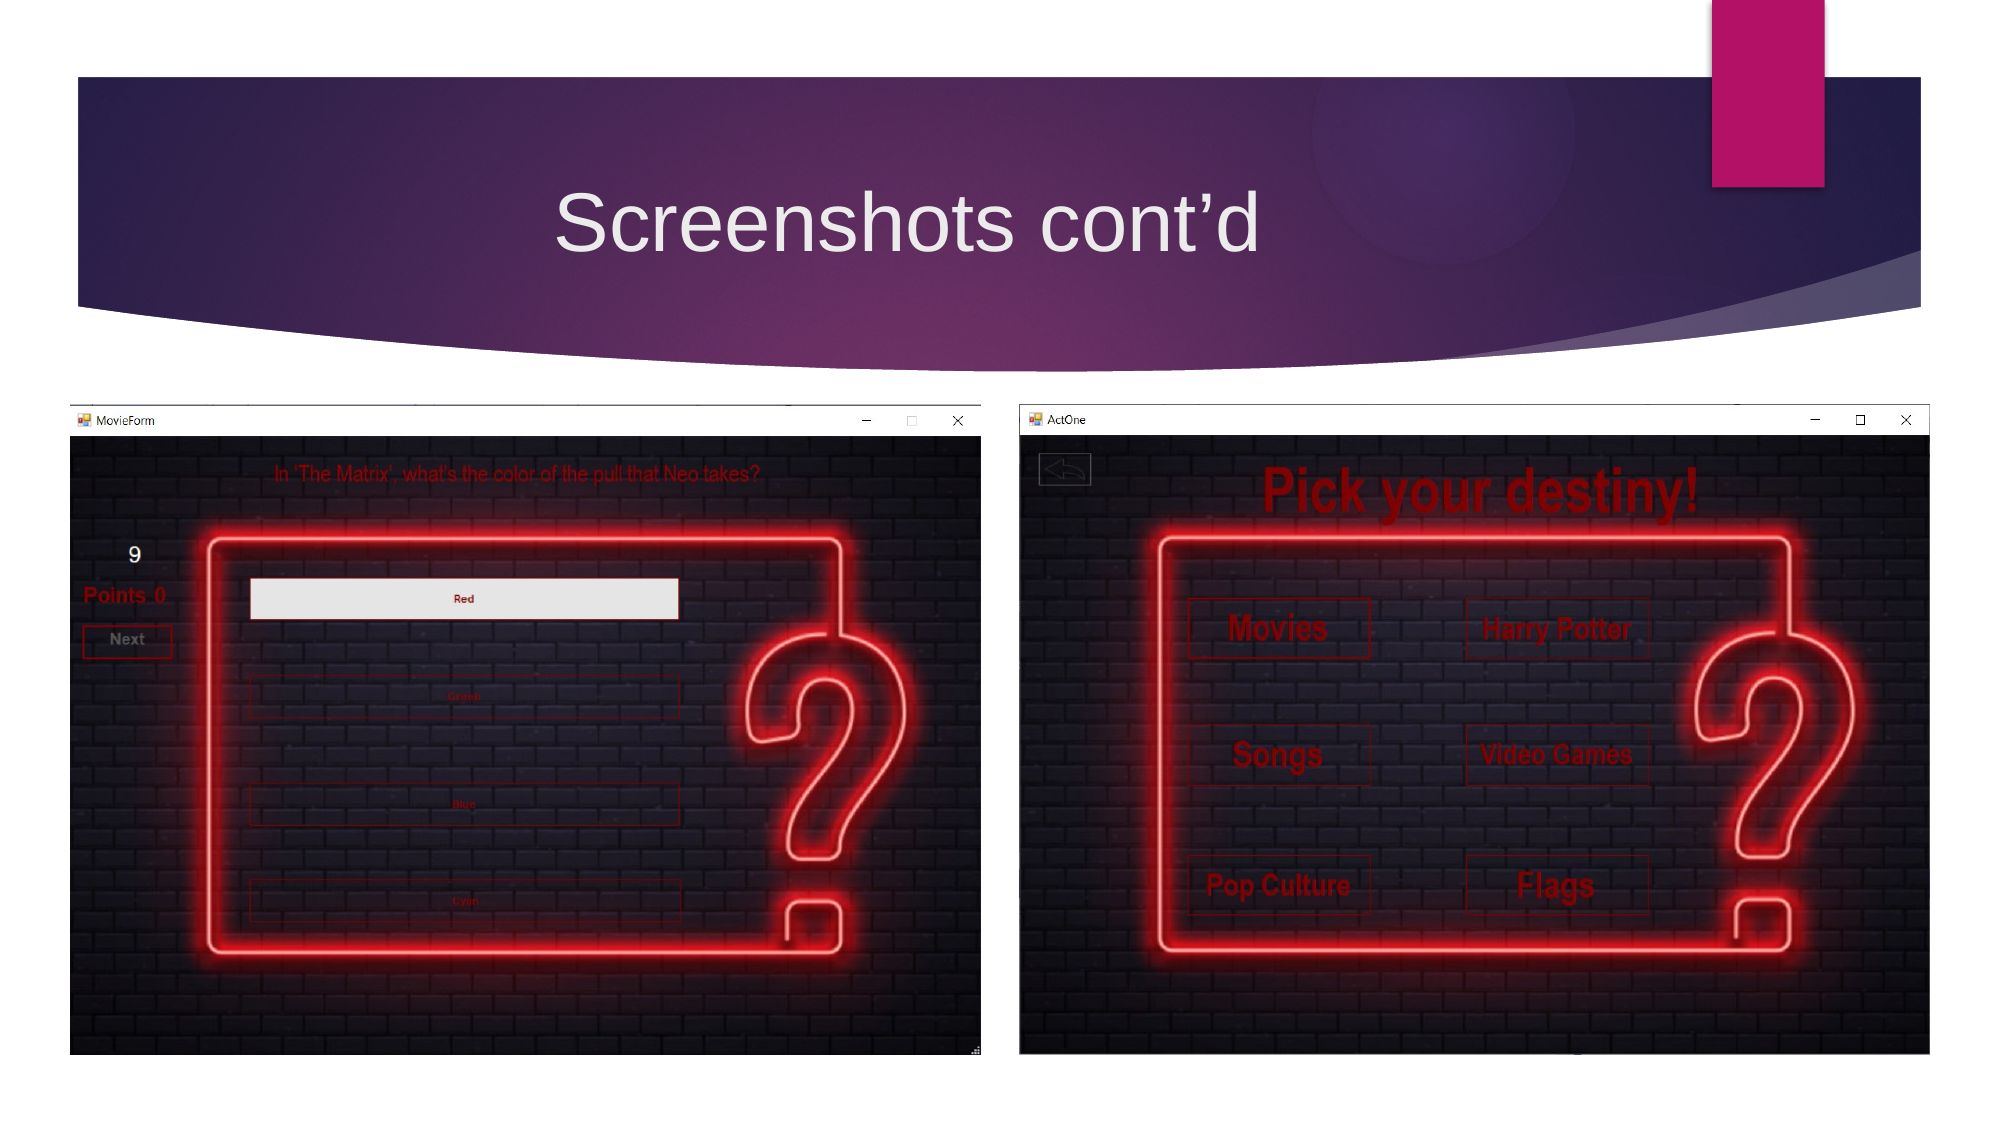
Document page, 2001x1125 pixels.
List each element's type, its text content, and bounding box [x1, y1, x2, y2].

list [1018, 404, 1930, 1055]
title Screenshots cont’d [189, 159, 1627, 276]
picture [70, 403, 981, 1055]
